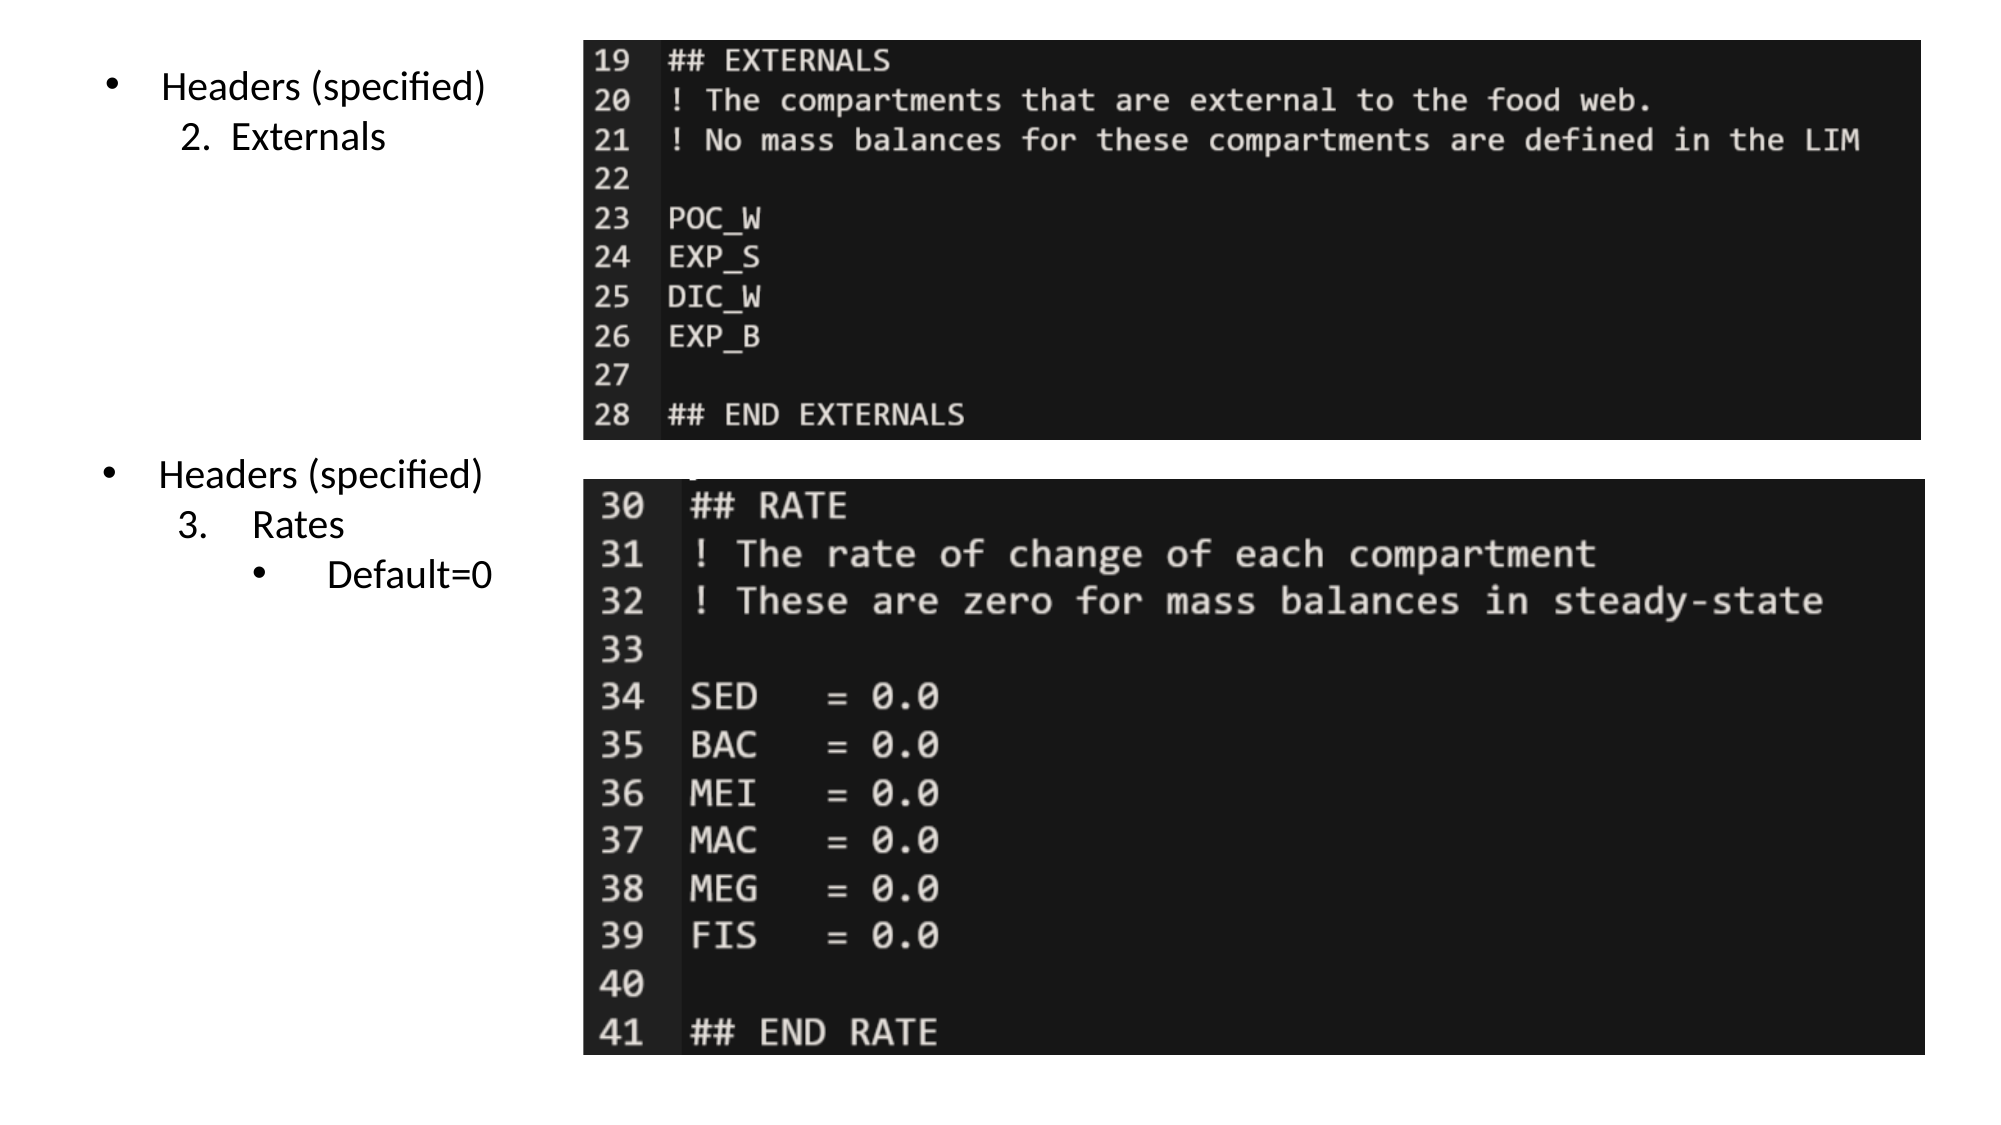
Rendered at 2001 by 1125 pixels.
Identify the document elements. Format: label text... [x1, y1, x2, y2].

text_box Headers (specified) Rates Default=0 [87, 439, 508, 605]
picture [583, 479, 1925, 1055]
picture [583, 40, 1921, 440]
text_box Headers (specified) 2. Externals [90, 51, 502, 167]
